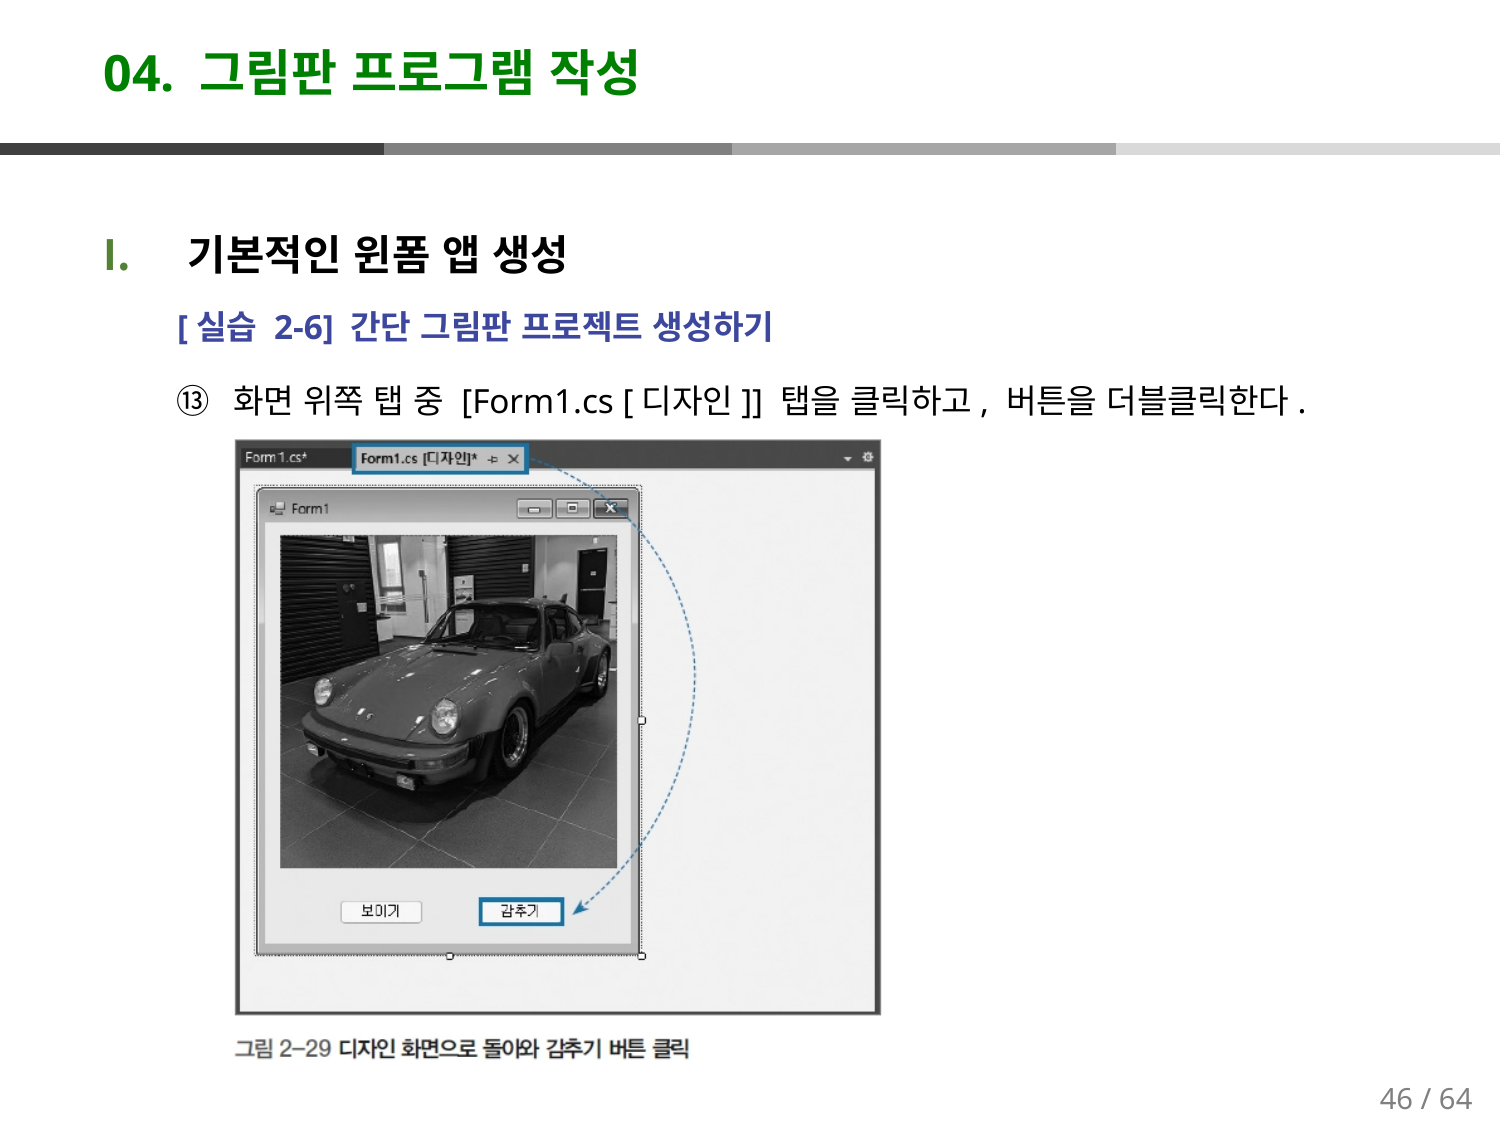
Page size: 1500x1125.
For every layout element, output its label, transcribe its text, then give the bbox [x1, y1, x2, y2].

picture [230, 432, 885, 1062]
list 기본적인 윈폼 앱 생성 [실습 2-6] 간단 그림판 프로젝트 생성하기 화면 위쪽 탭 중 [Form1.cs [디자인]] 탭을 클릭하고, 버튼을 더블클릭한다. [88, 196, 1424, 1083]
title 04. 그림판 프로그램 작성 [88, 30, 1400, 121]
